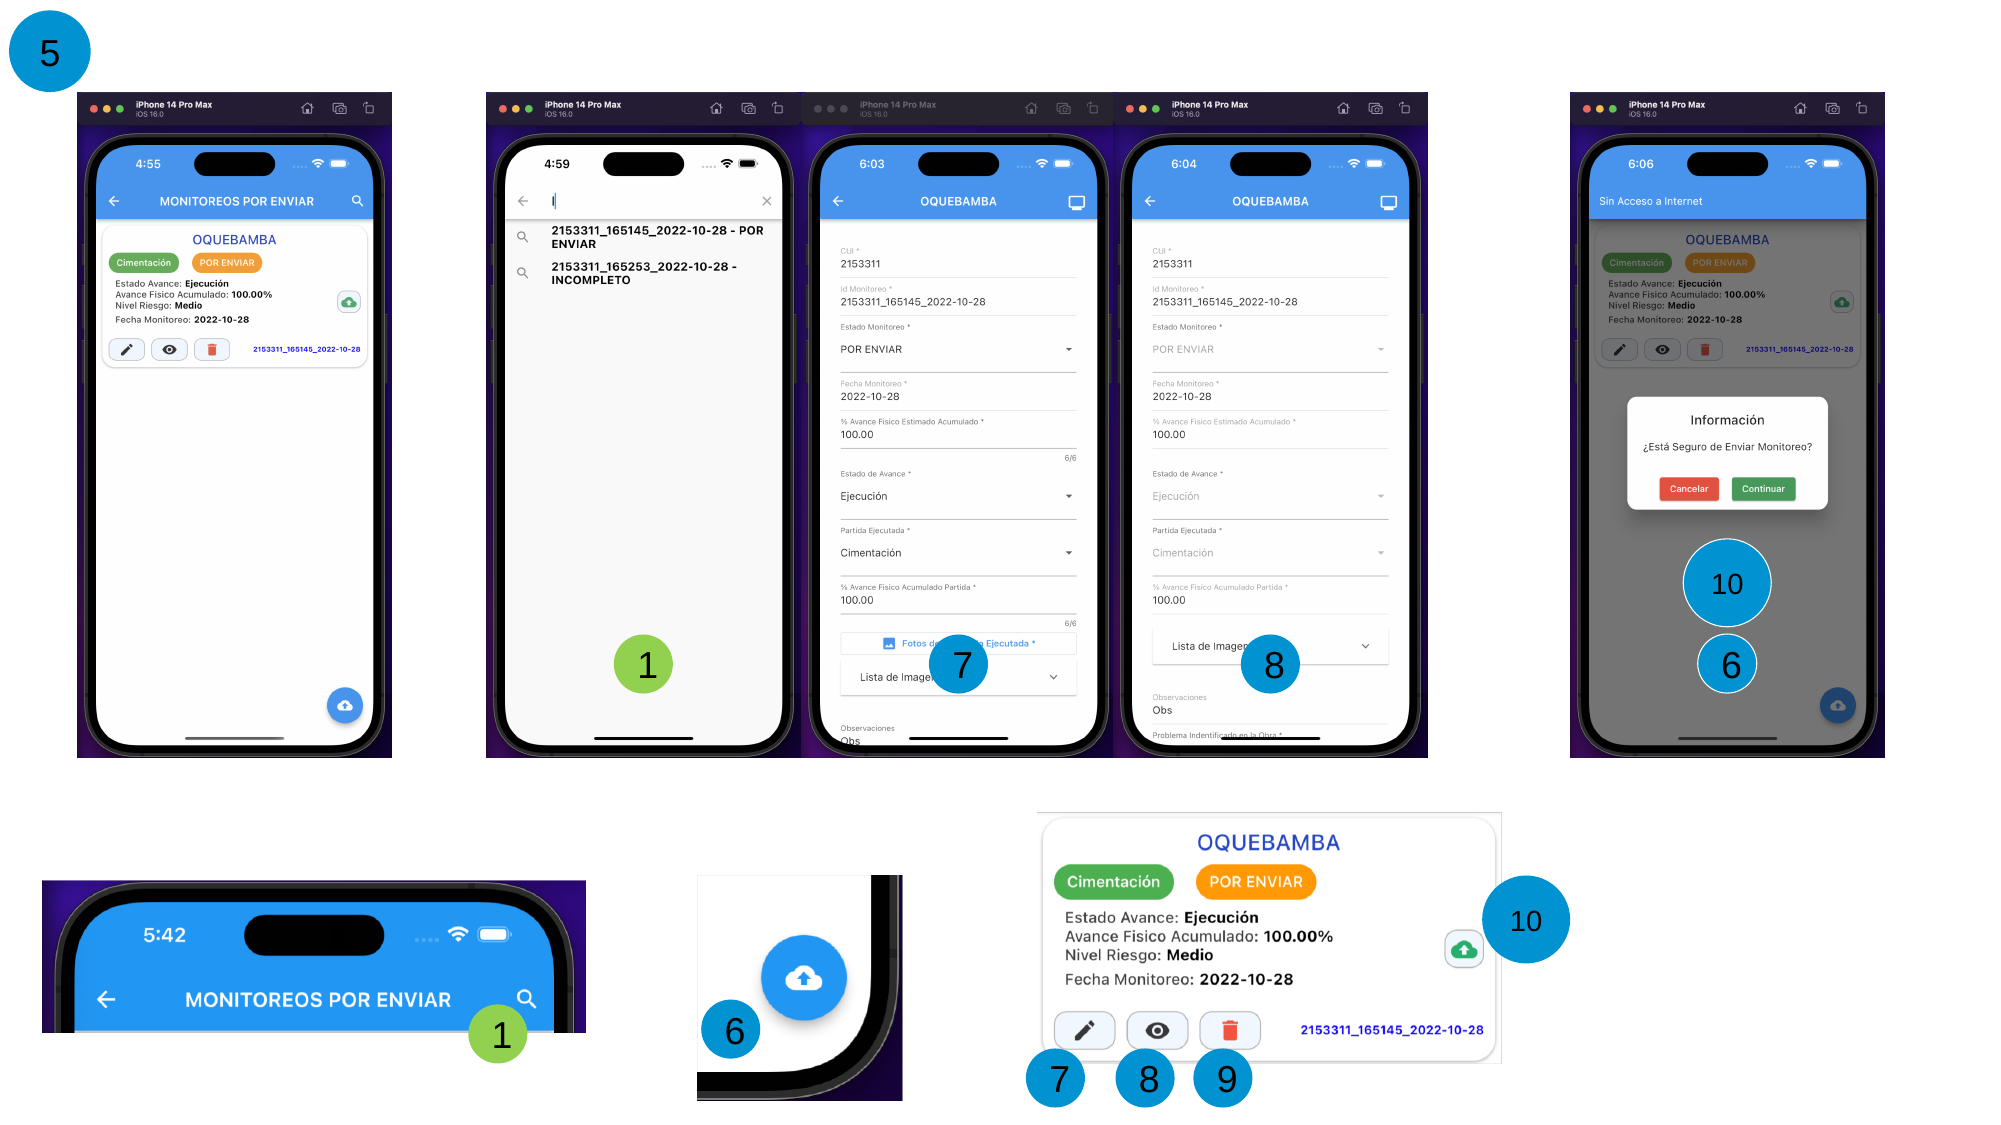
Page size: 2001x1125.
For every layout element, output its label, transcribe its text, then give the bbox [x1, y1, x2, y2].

text_box 1 [469, 1042, 527, 1064]
text_box 8 [1115, 1073, 1175, 1108]
text_box 10 [1507, 875, 1571, 964]
text_box 7 [1025, 1061, 1085, 1108]
picture [485, 91, 1428, 759]
text_box 5 [9, 10, 91, 93]
picture [1569, 91, 1885, 759]
picture [696, 875, 903, 1101]
picture [1037, 811, 1502, 1064]
text_box 9 [1193, 1073, 1253, 1108]
picture [41, 879, 586, 1034]
picture [77, 91, 392, 759]
